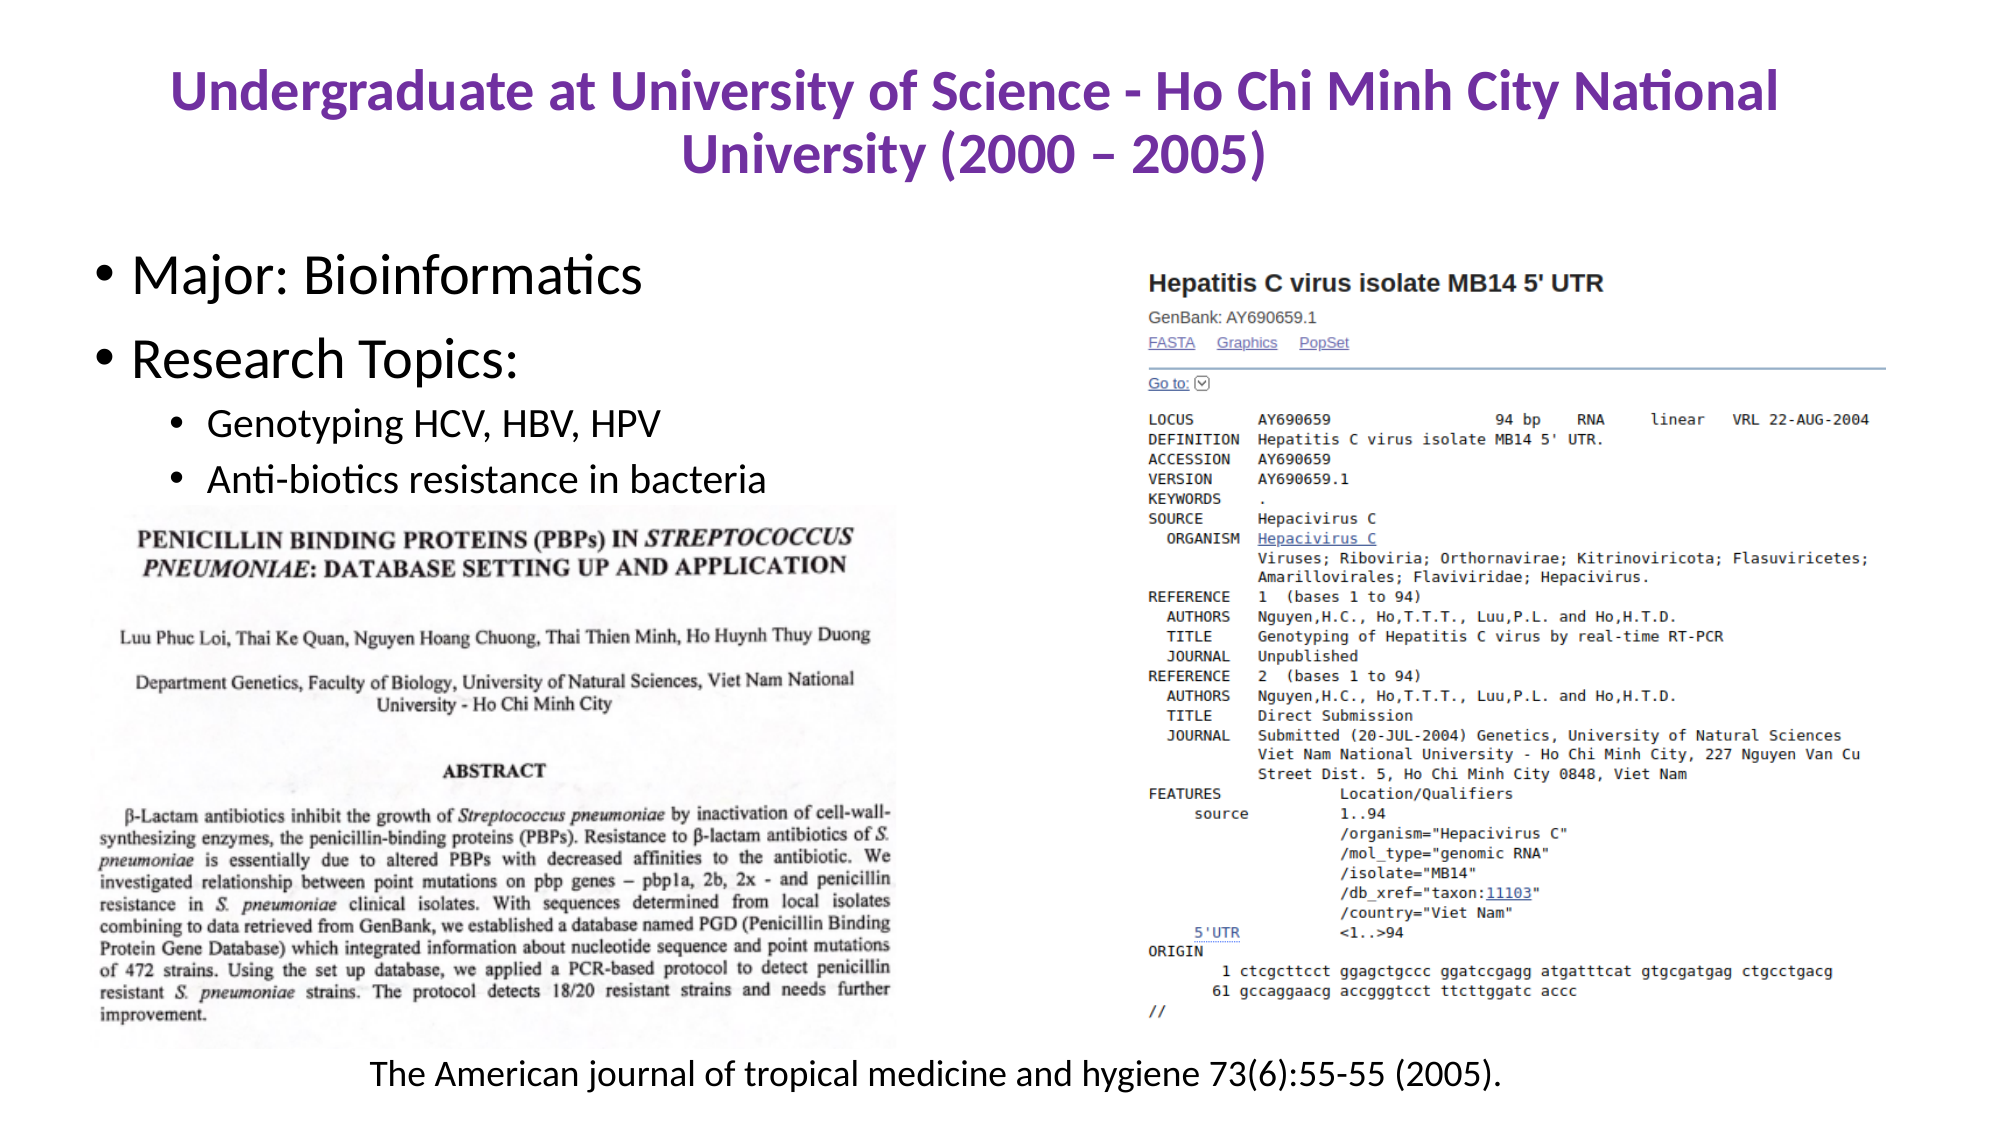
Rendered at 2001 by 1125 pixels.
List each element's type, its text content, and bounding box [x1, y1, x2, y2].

picture [1142, 258, 1886, 1031]
list Major: Bioinformatics Research Topics: Genotyping HCV, HBV, HPV Anti-biotics resistance in bacteria [79, 237, 1805, 952]
title Undergraduate at University of Science - Ho Chi Minh City National University (2000 – 2005) [112, 31, 1838, 215]
text_box The American journal of tropical medicine and hygiene 73(6):55-55 (2005). [354, 1041, 1701, 1101]
picture [90, 505, 897, 1050]
